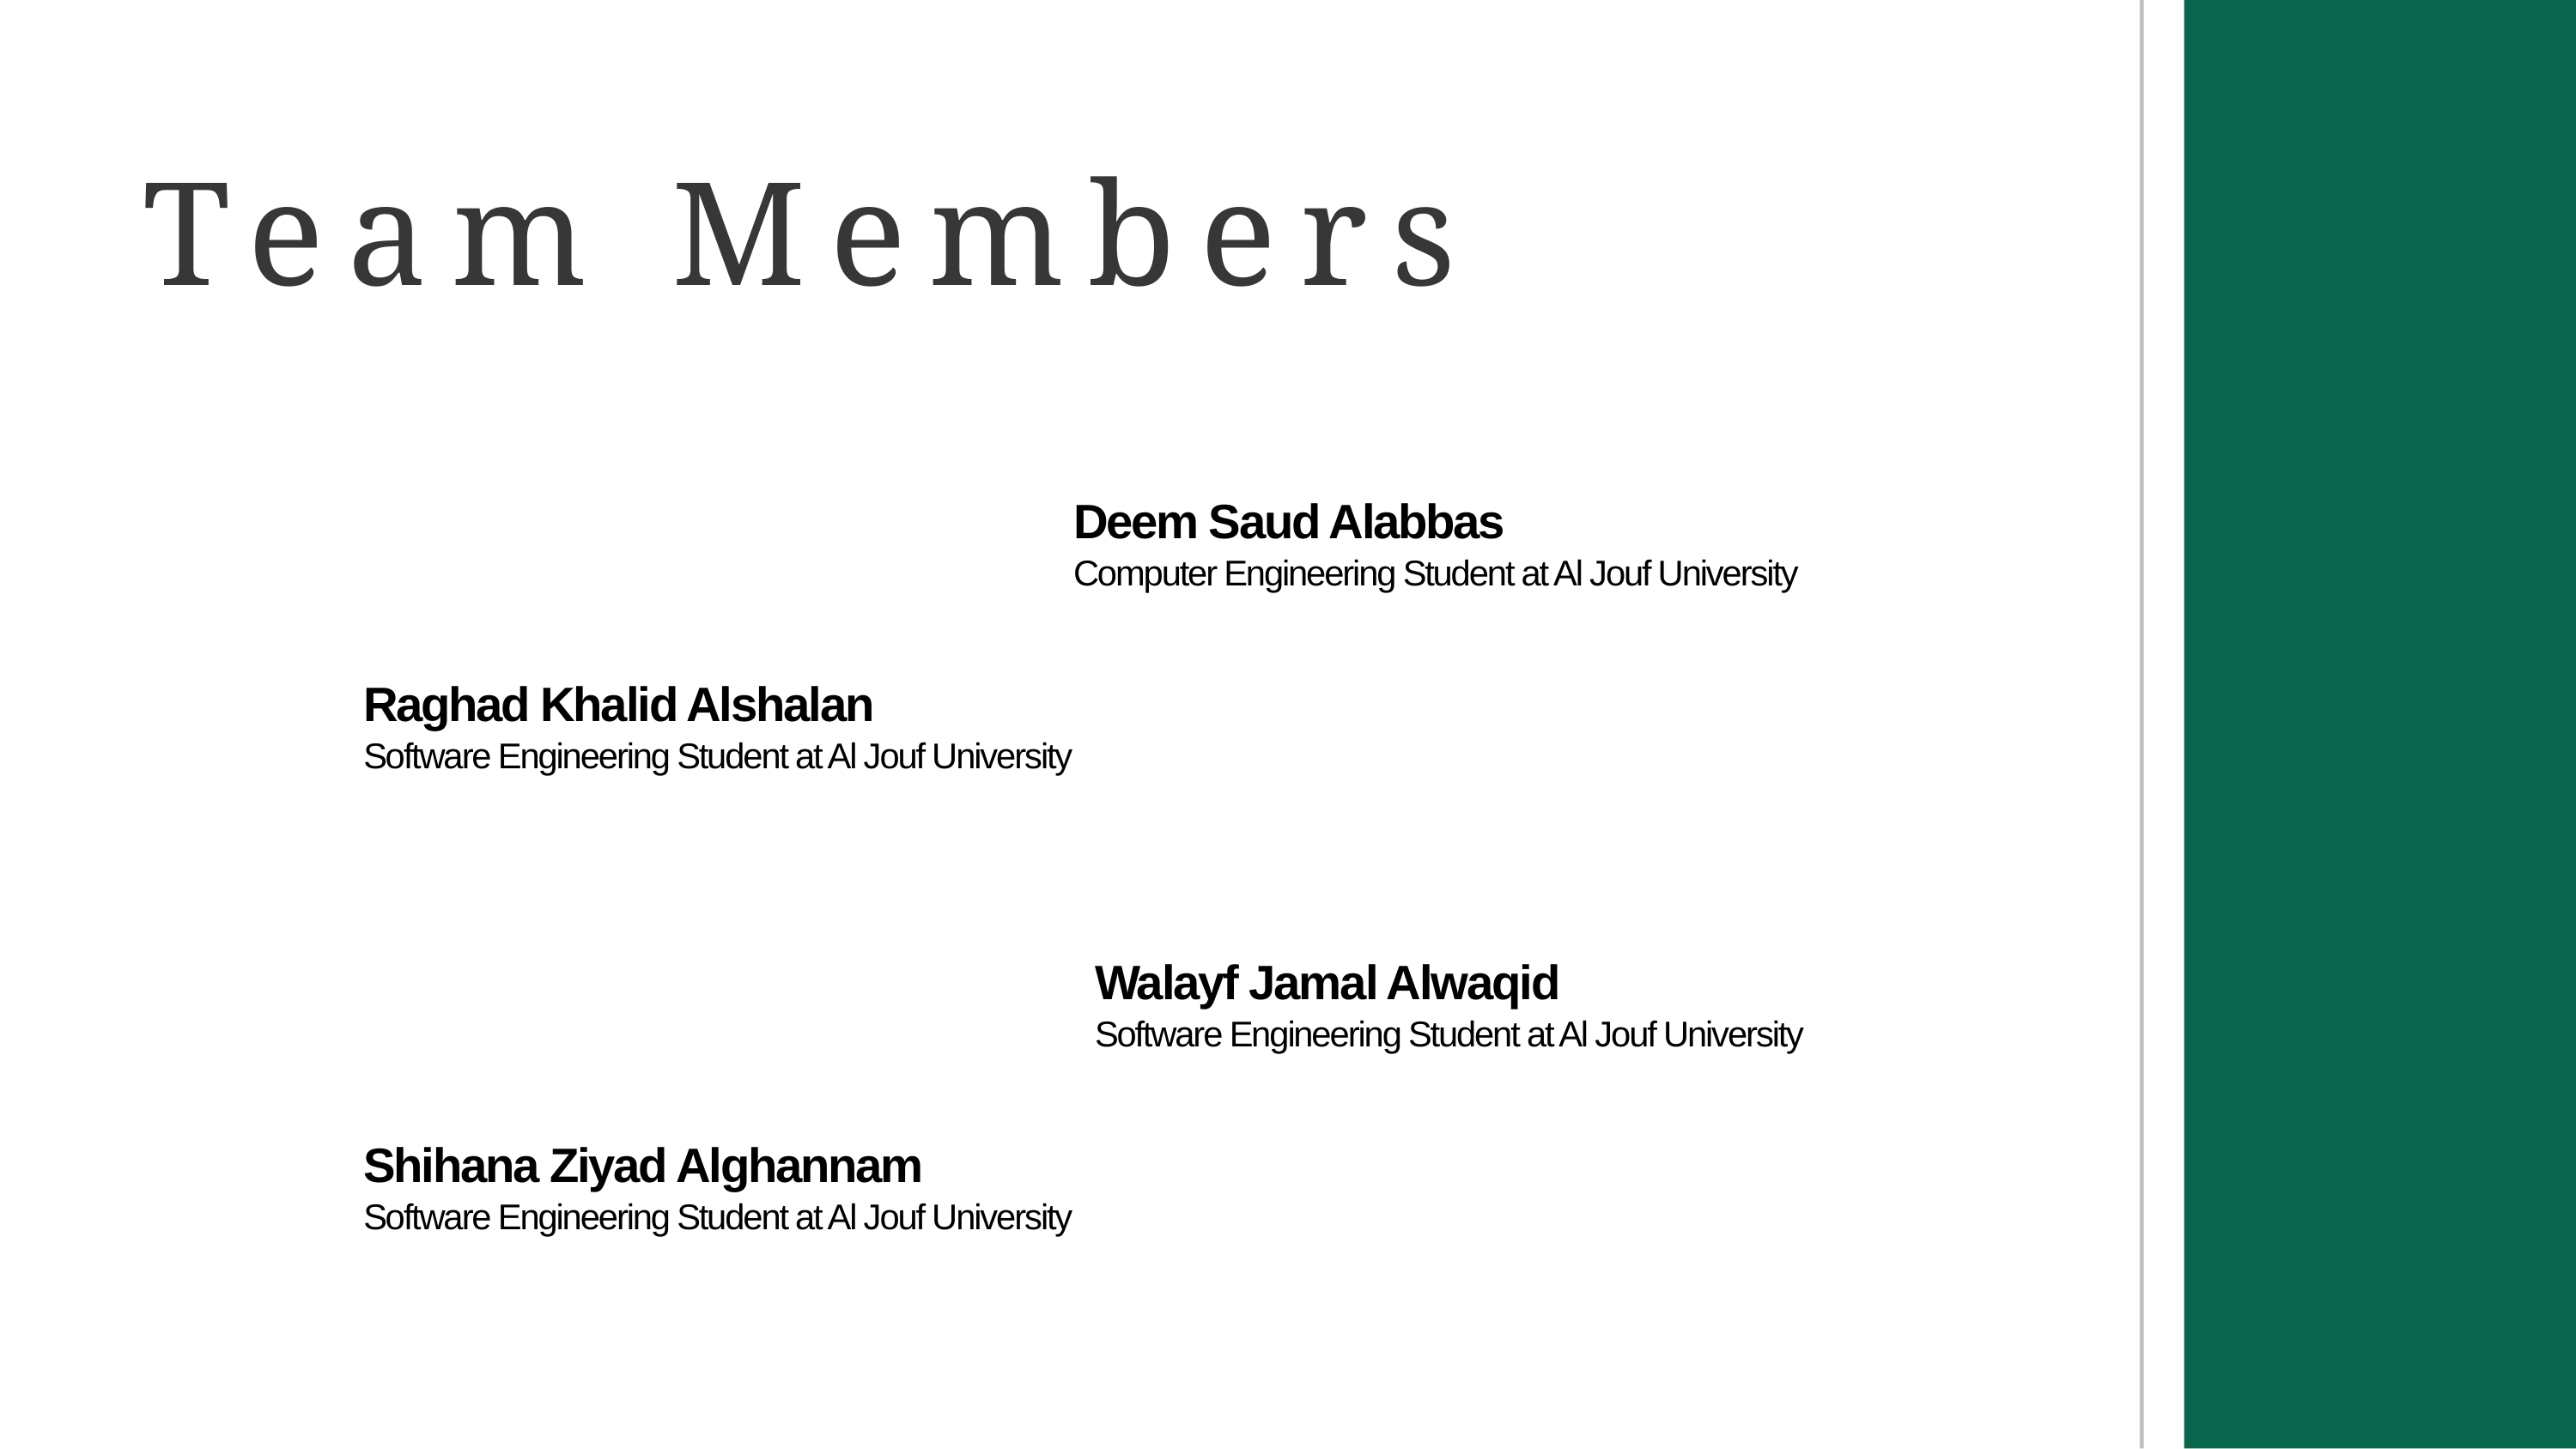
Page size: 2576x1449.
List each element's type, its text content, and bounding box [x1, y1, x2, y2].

text_box Raghad Khalid Alshalan Software Engineering Student at Al Jouf University [363, 671, 1293, 776]
text_box [2139, 0, 2144, 1449]
text_box Walayf Jamal Alwaqid Software Engineering Student at Al Jouf University [1094, 949, 2025, 1054]
text_box Shihana Ziyad Alghannam Software Engineering Student at Al Jouf University [363, 1132, 1293, 1238]
title Team Members [143, 140, 1481, 385]
text_box Deem Saud Alabbas Computer Engineering Student at Al Jouf University [1072, 488, 2003, 593]
text_box [2184, 0, 2576, 1449]
